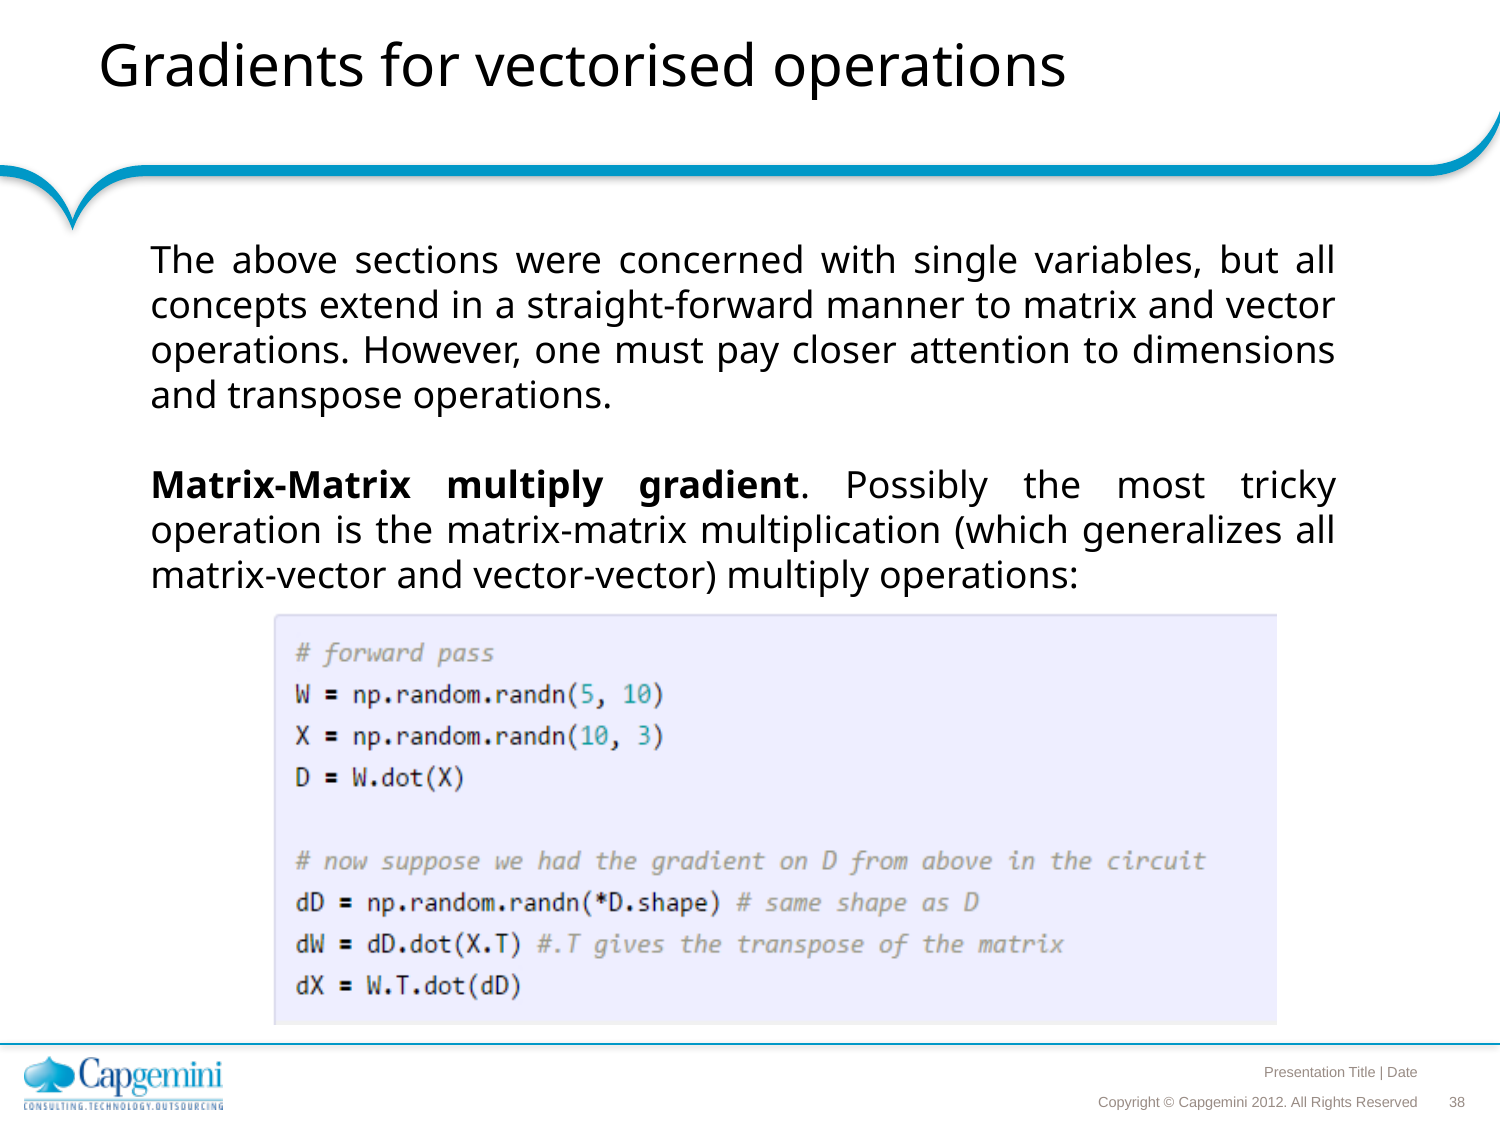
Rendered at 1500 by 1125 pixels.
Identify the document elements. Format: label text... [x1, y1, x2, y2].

text_box The above sections were concerned with single variables, but all concepts extend in a straight-forward manner to matrix and vector operations. However, one must pay closer attention to dimensions and transpose operations. Matrix-Matrix multiply gradient. Possibly the most tricky operation is the matrix-matrix multiplication (which generalizes all matrix-vector and vector-vector) multiply operations: [135, 228, 1352, 604]
picture [264, 607, 1277, 1026]
picture [24, 1056, 223, 1110]
title Gradients for vectorised operations [50, 3, 1400, 134]
